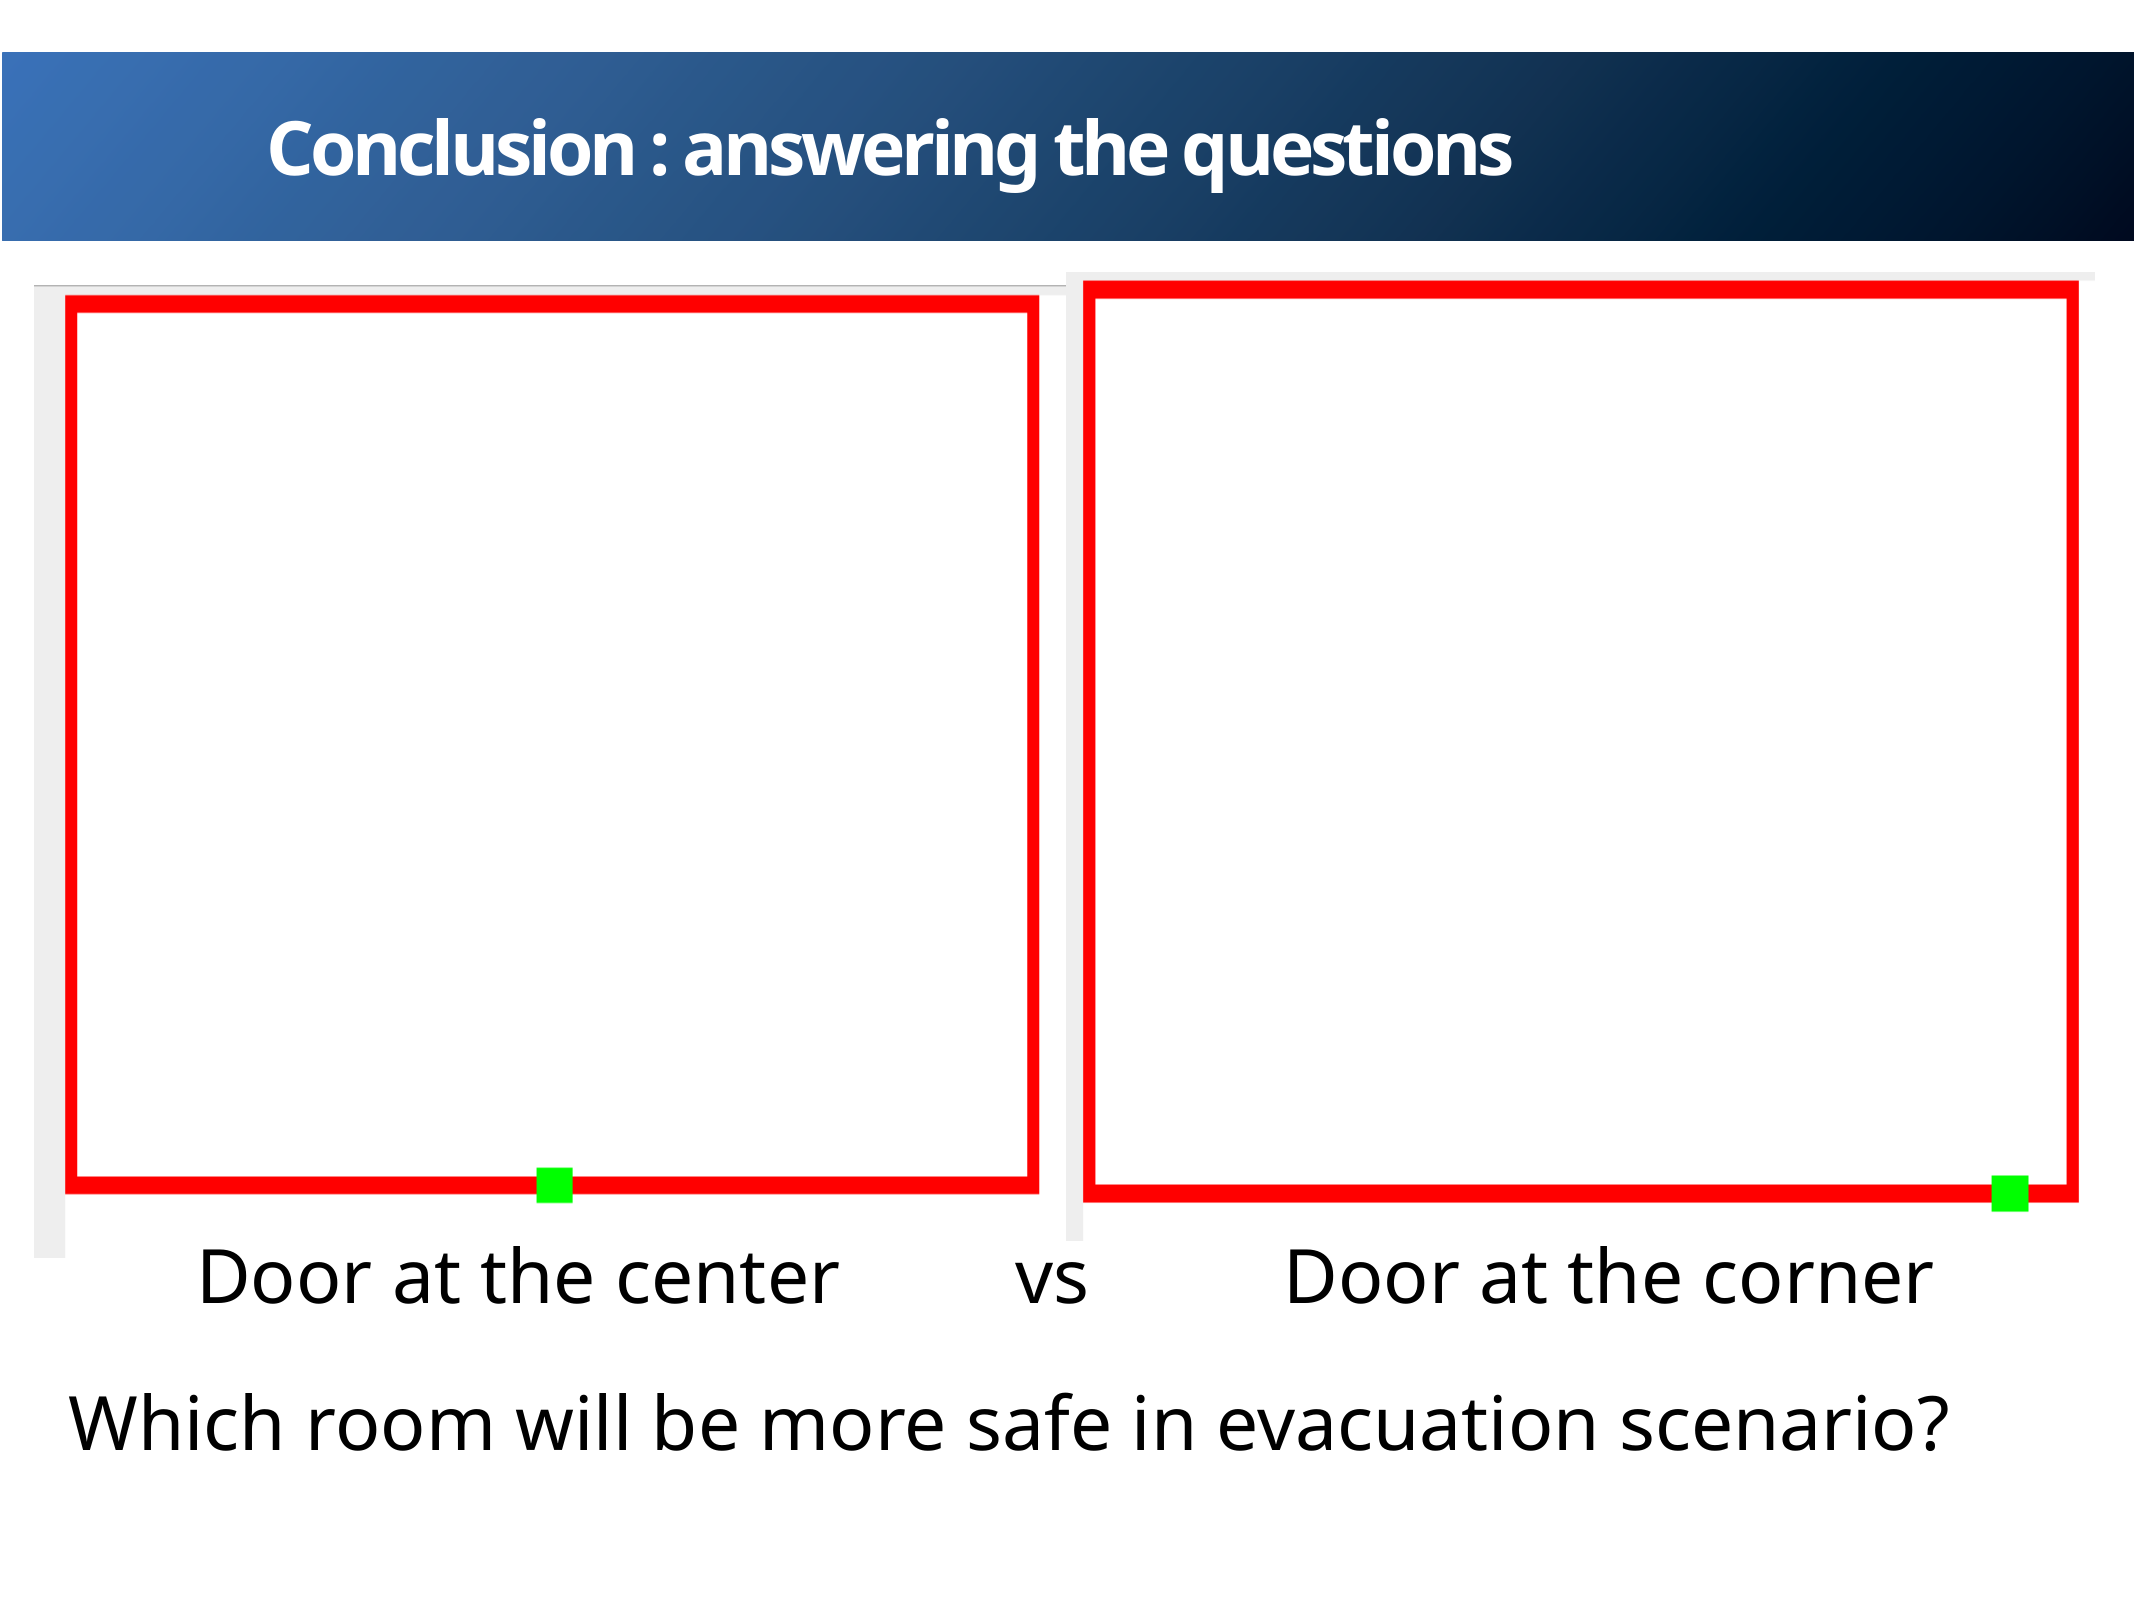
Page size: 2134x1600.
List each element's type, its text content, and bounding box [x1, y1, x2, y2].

text_box Which room will be more safe in evacuation scenario? [60, 1367, 1960, 1475]
text_box Door at the center vs Door at the corner [172, 1241, 1962, 1327]
picture [33, 272, 2096, 1258]
text_box Conclusion : answering the questions [252, 93, 1530, 198]
text_box [2, 52, 2134, 241]
